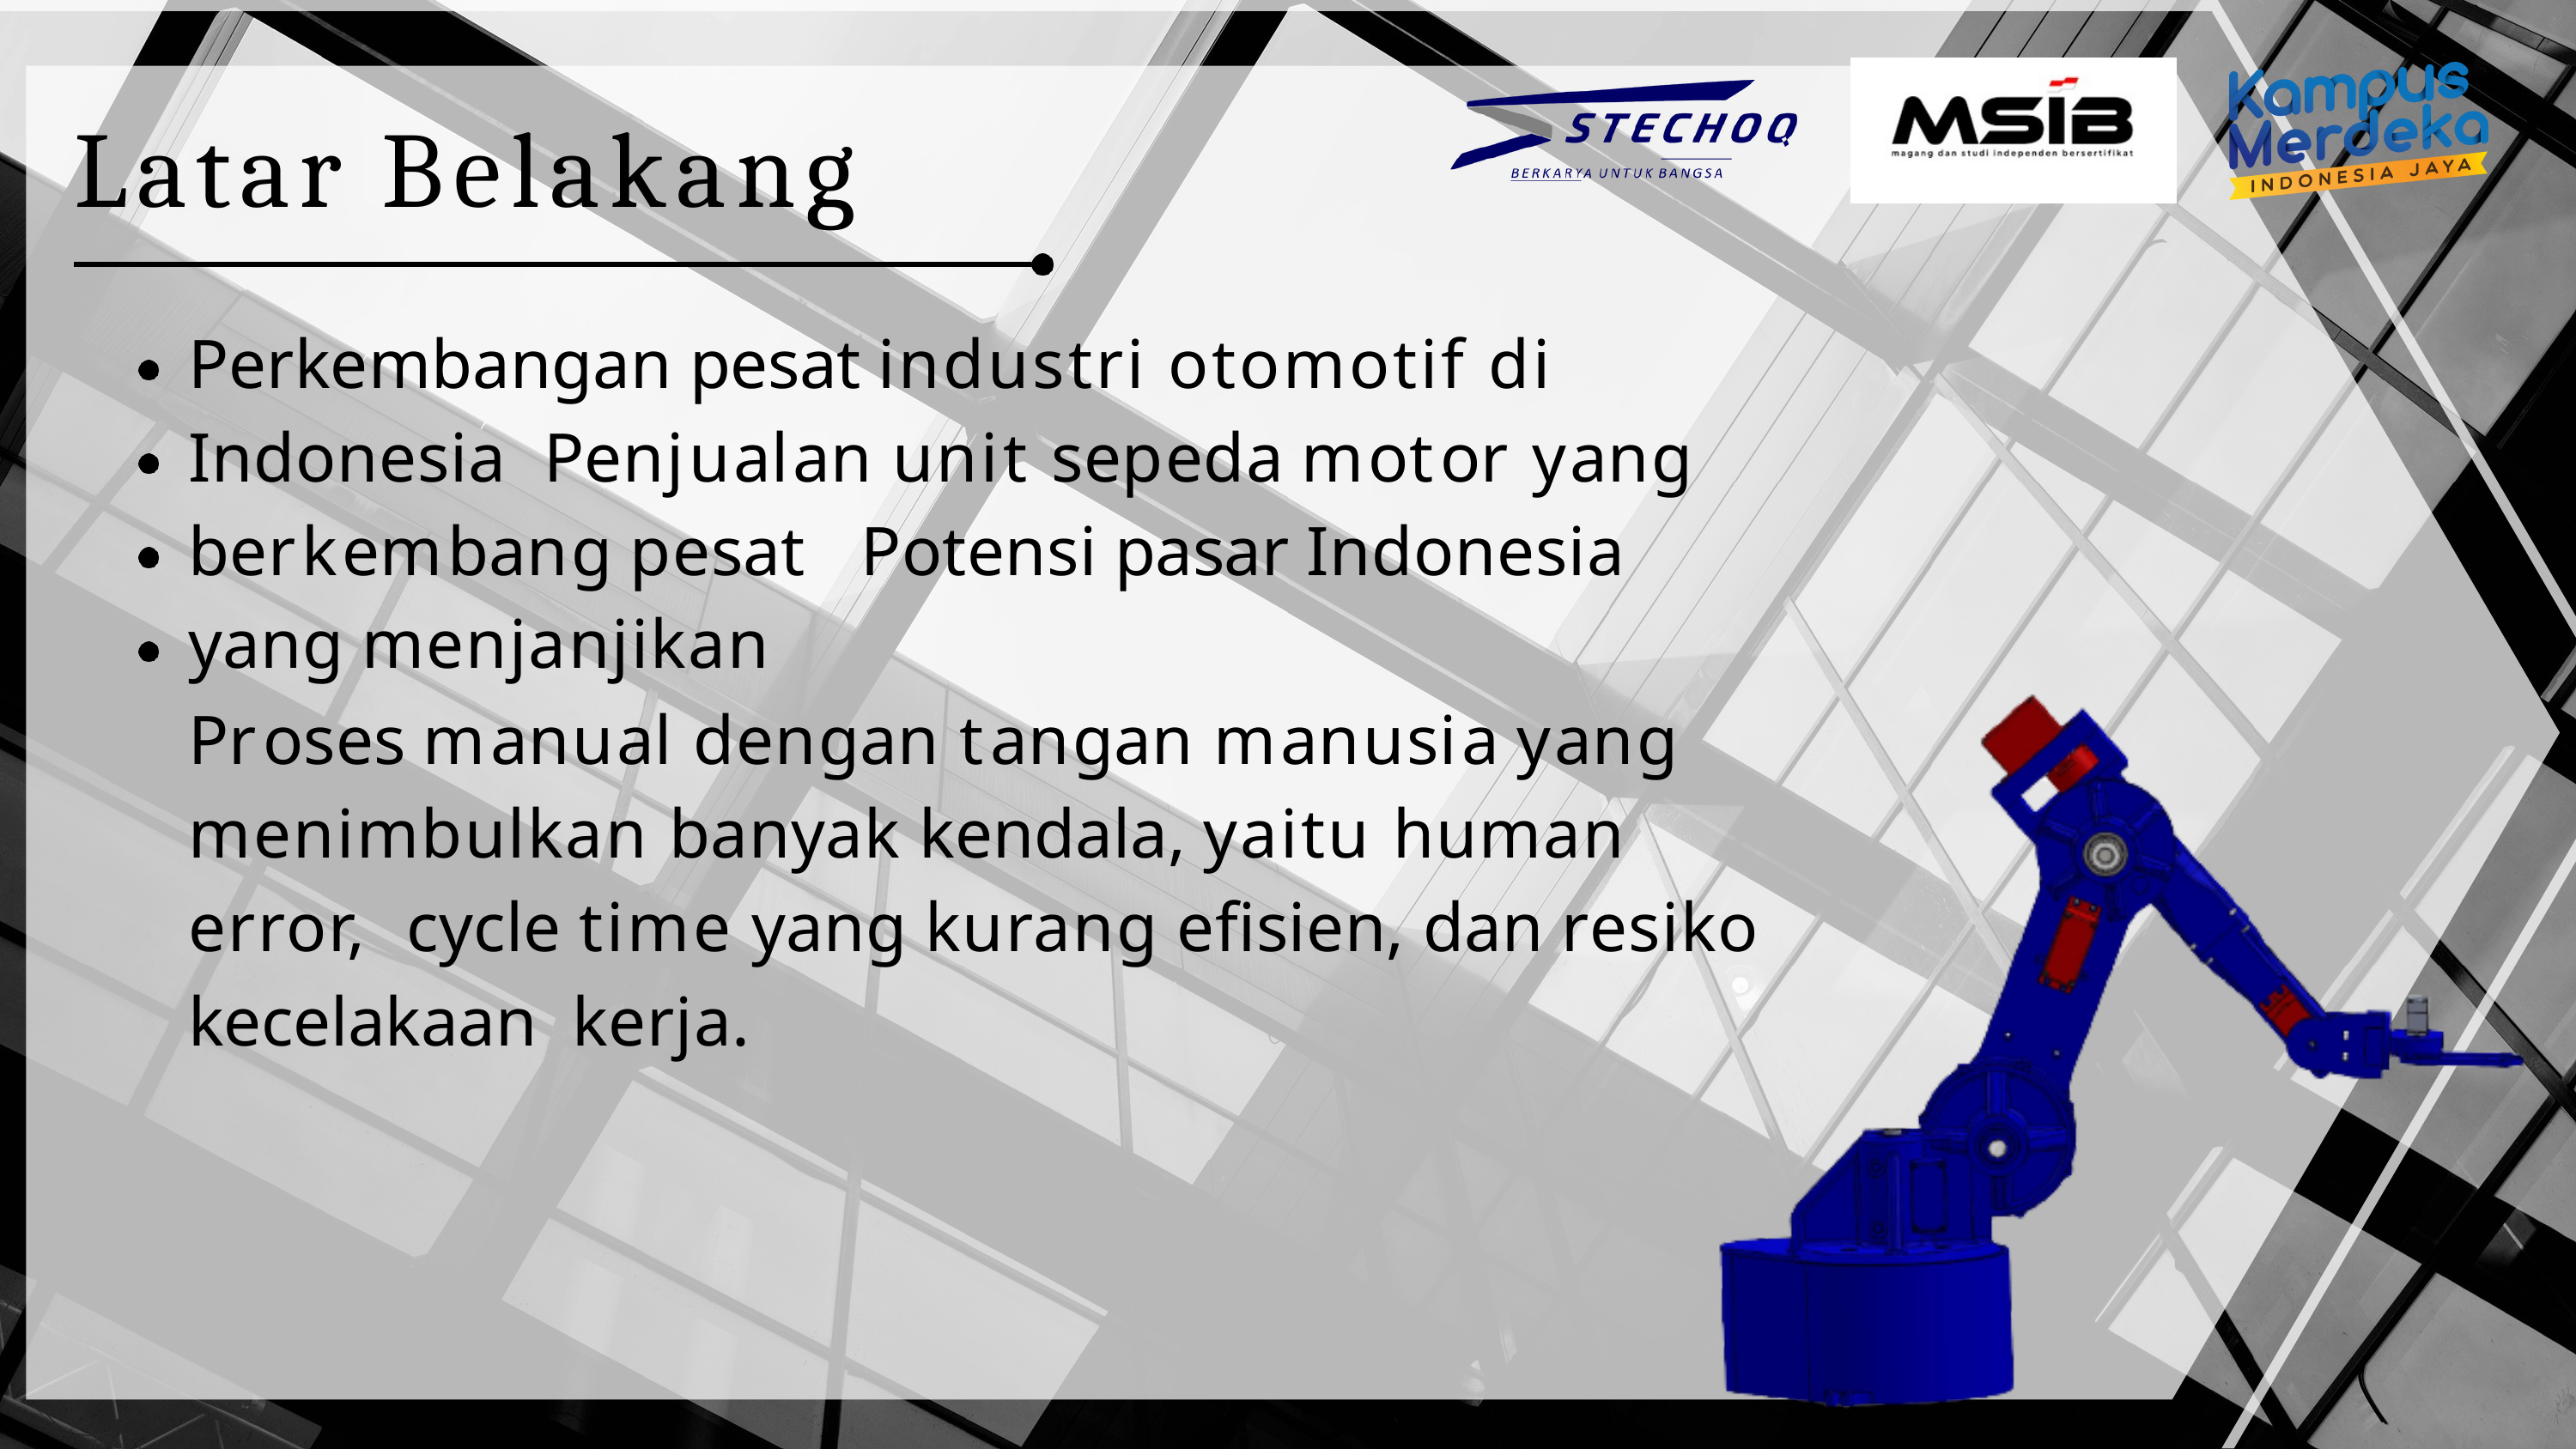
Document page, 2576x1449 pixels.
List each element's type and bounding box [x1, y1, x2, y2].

text_box [0, 0, 2576, 1449]
text_box [137, 58, 2488, 663]
